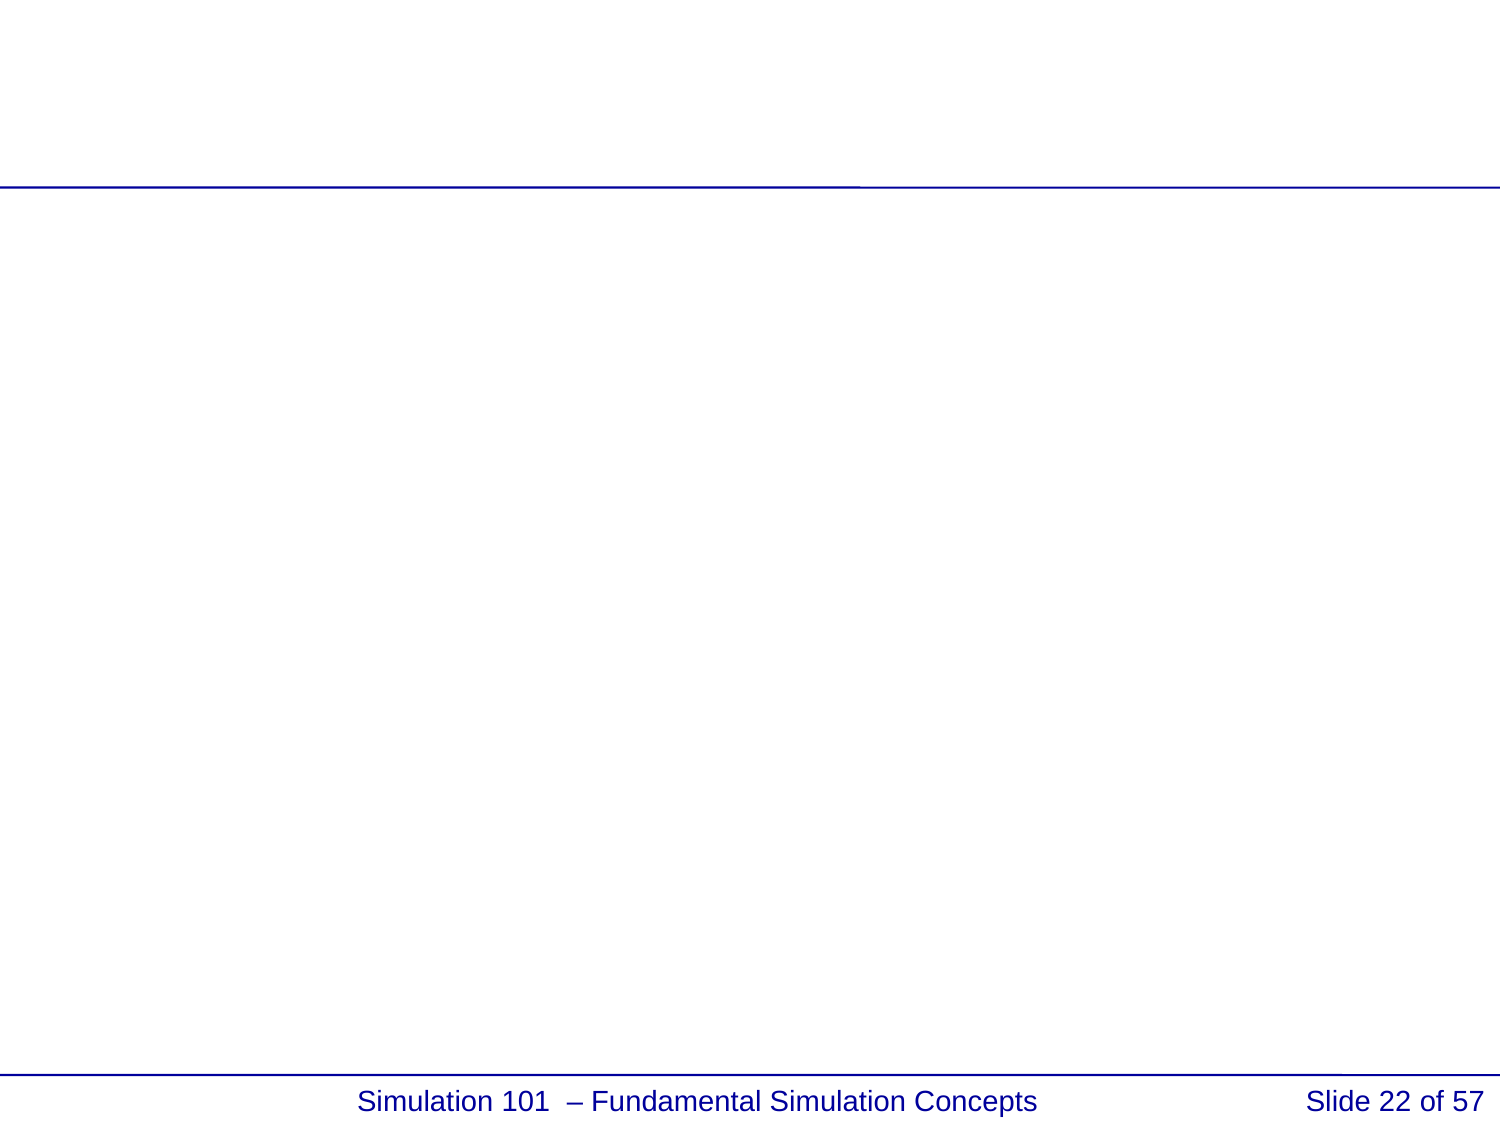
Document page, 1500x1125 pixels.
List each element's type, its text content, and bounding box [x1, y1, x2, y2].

footer Simulation 101 – Fundamental Simulation Concepts [488, 1074, 1088, 1125]
slide_number Slide 22 of 57 [1249, 1074, 1500, 1125]
slide_number [37, 1074, 488, 1125]
